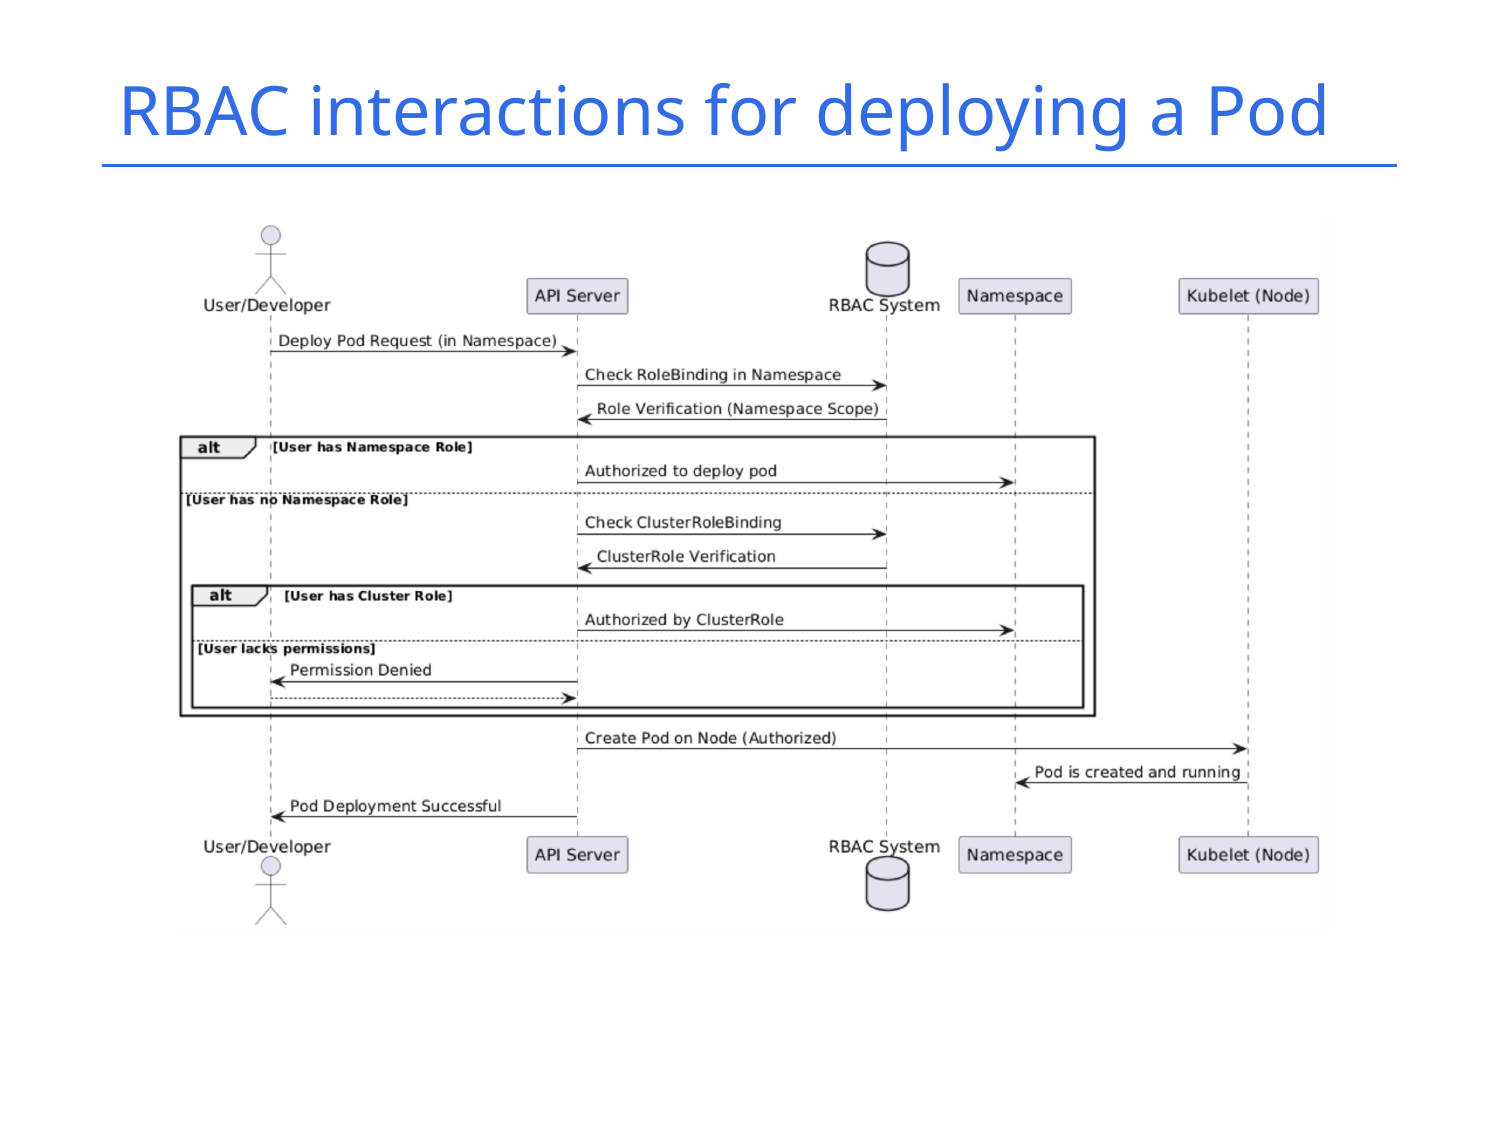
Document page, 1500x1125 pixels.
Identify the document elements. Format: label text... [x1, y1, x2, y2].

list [170, 218, 1332, 934]
title RBAC interactions for deploying a Pod [103, 59, 1397, 166]
